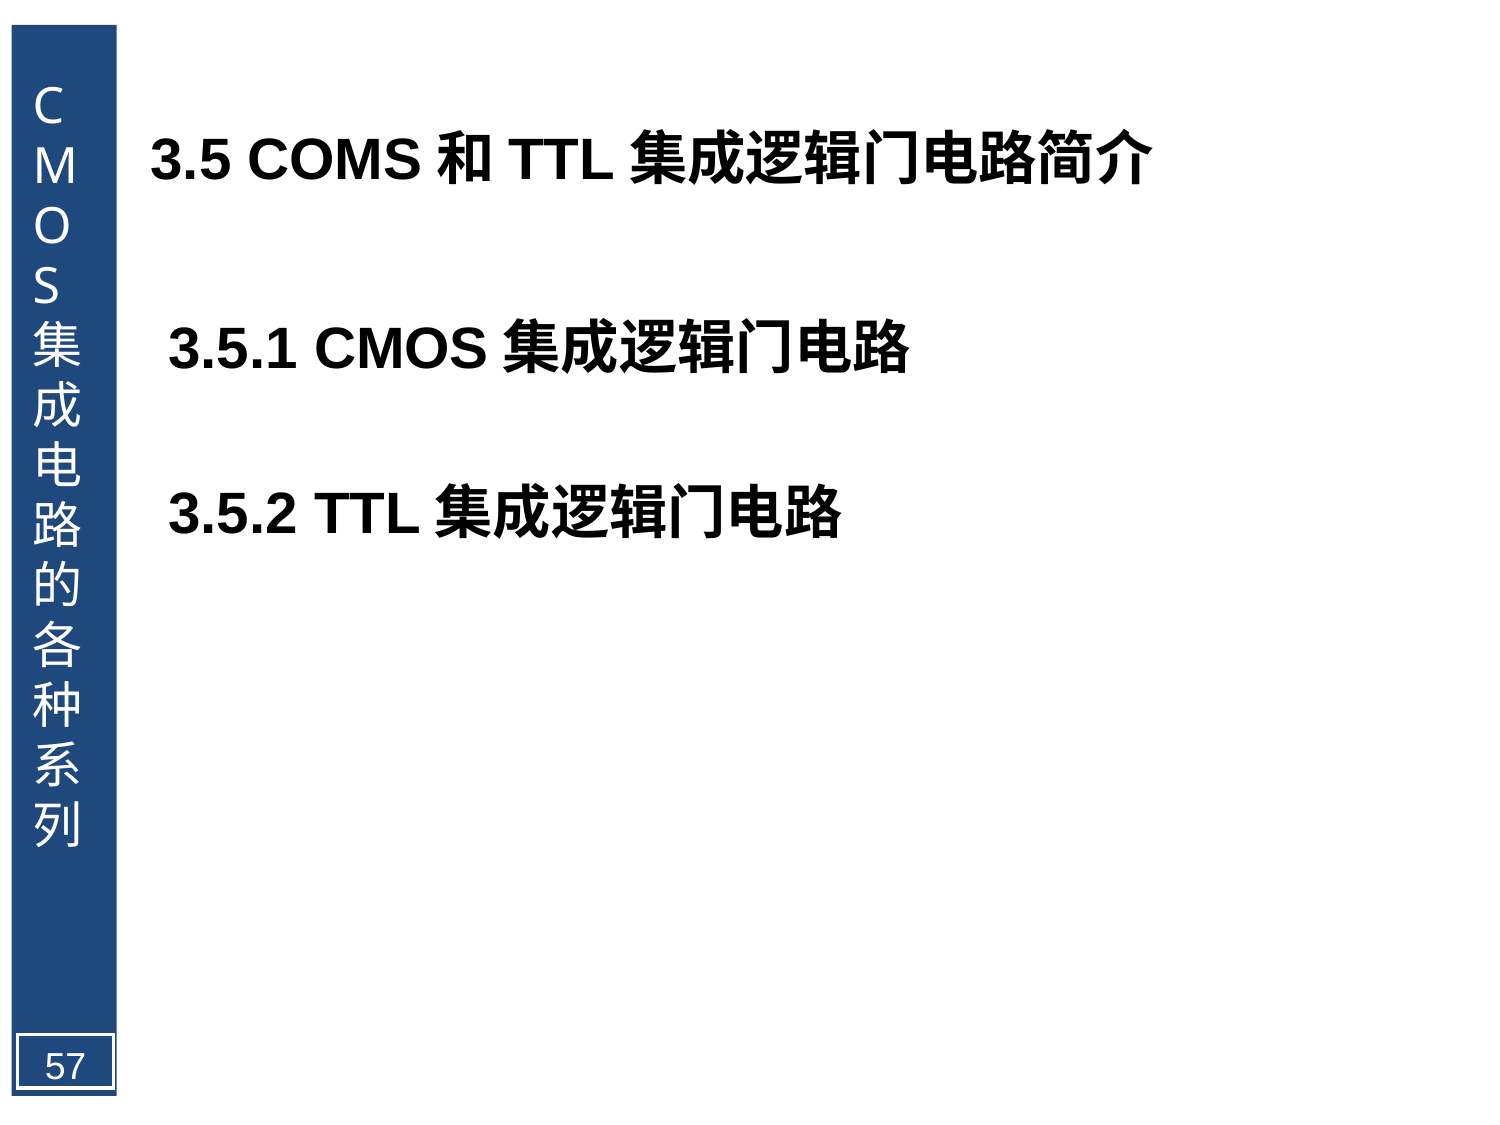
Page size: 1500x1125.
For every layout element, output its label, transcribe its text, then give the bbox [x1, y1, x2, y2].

slide_number 57 [16, 1033, 115, 1090]
text_box 3.5.1 CMOS集成逻辑门电路 [153, 302, 1312, 388]
text_box 3.5 COMS和TTL集成逻辑门电路简介 [135, 113, 1312, 199]
text_box 3.5.2 TTL集成逻辑门电路 [153, 467, 1312, 553]
title CMOS集成电路的各种系列 [17, 66, 115, 1075]
